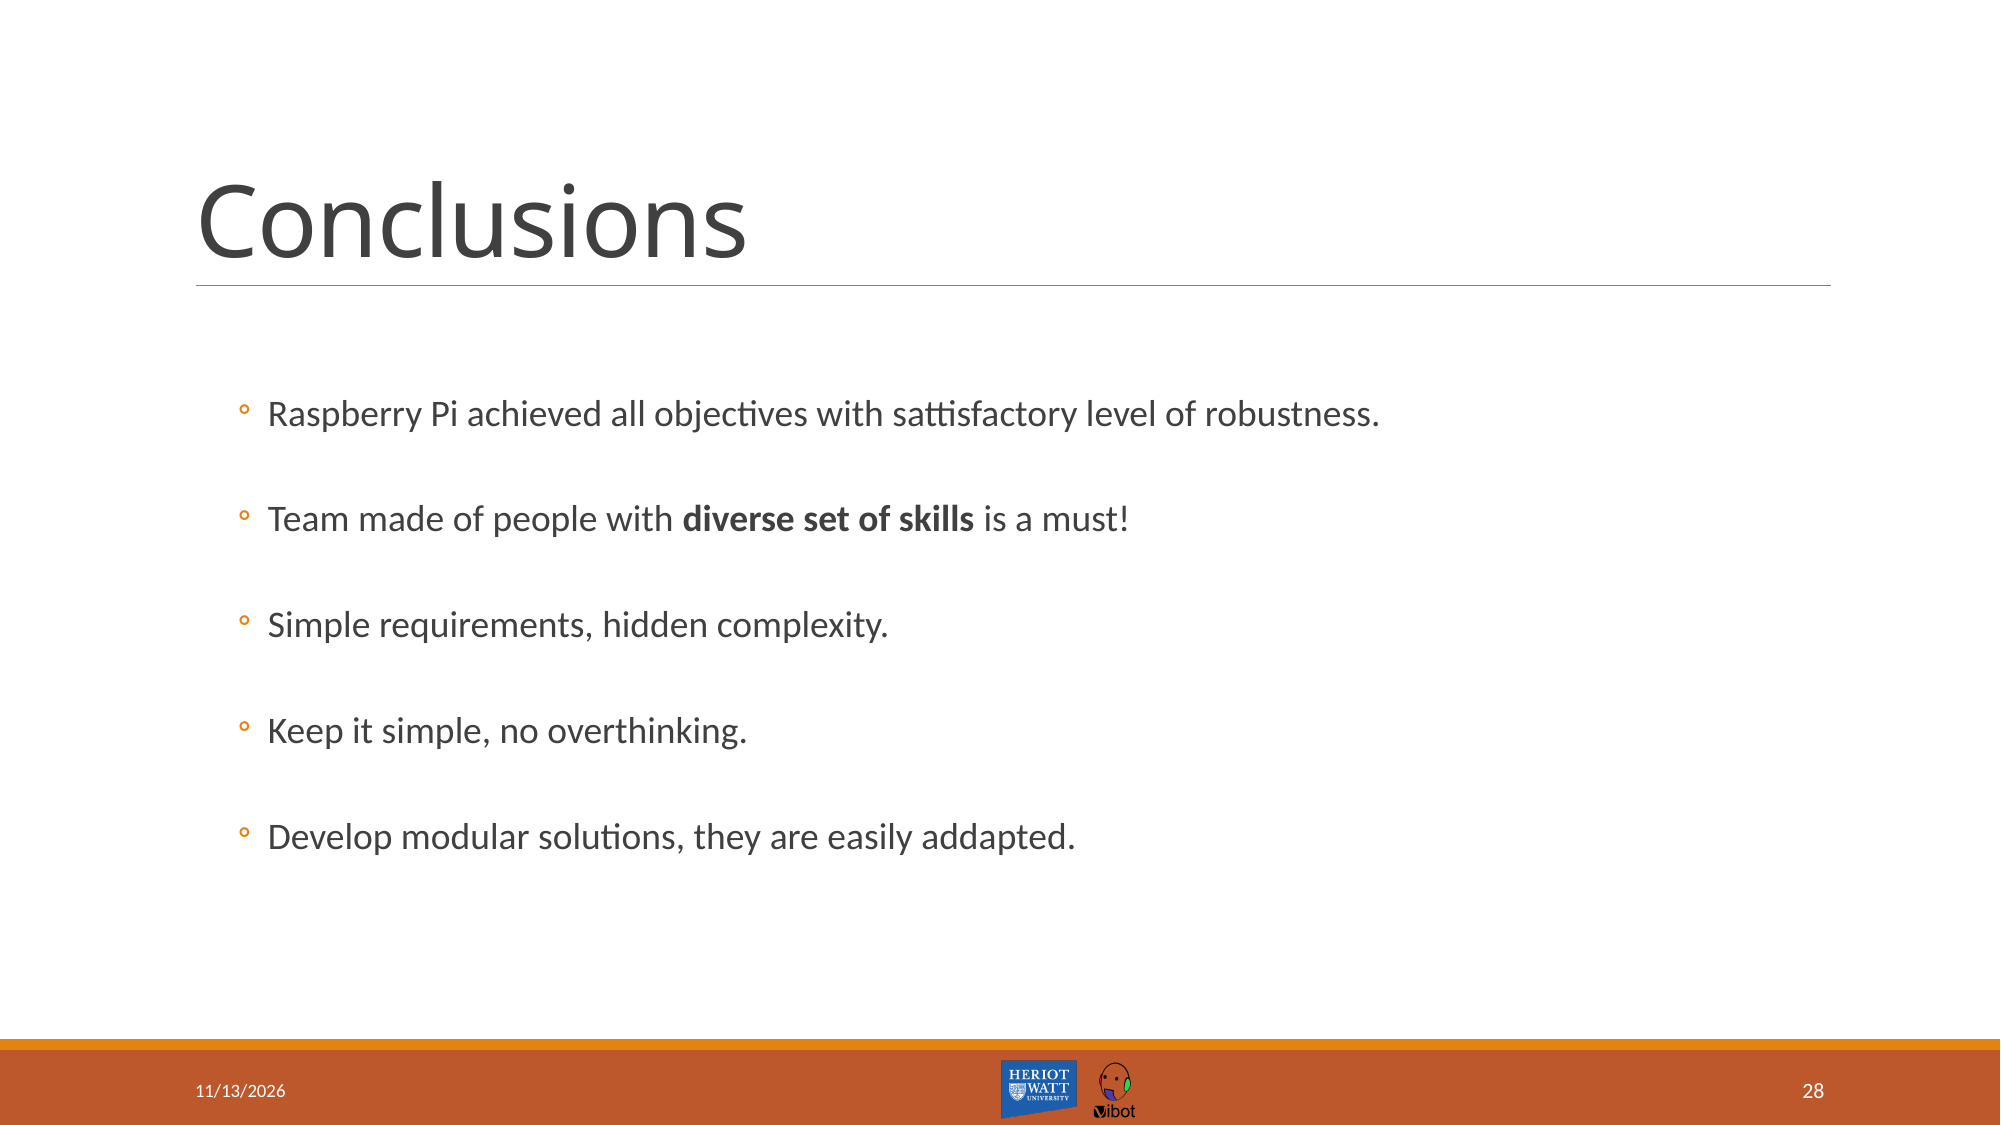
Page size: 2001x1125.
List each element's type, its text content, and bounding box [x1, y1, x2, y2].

picture [1091, 1059, 1137, 1120]
title Conclusions [180, 47, 1830, 285]
picture [999, 1059, 1079, 1120]
slide_number 28 [1624, 1059, 1840, 1120]
text_box Raspberry Pi achieved all objectives with sattisfactory level of robustness. Team made of people with diverse set of skills is a must! Simple requirements, hidden complexity. Keep it simple, no overthinking. Develop modular solutions, they are easily addapted. [204, 327, 1855, 988]
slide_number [180, 1059, 586, 1120]
